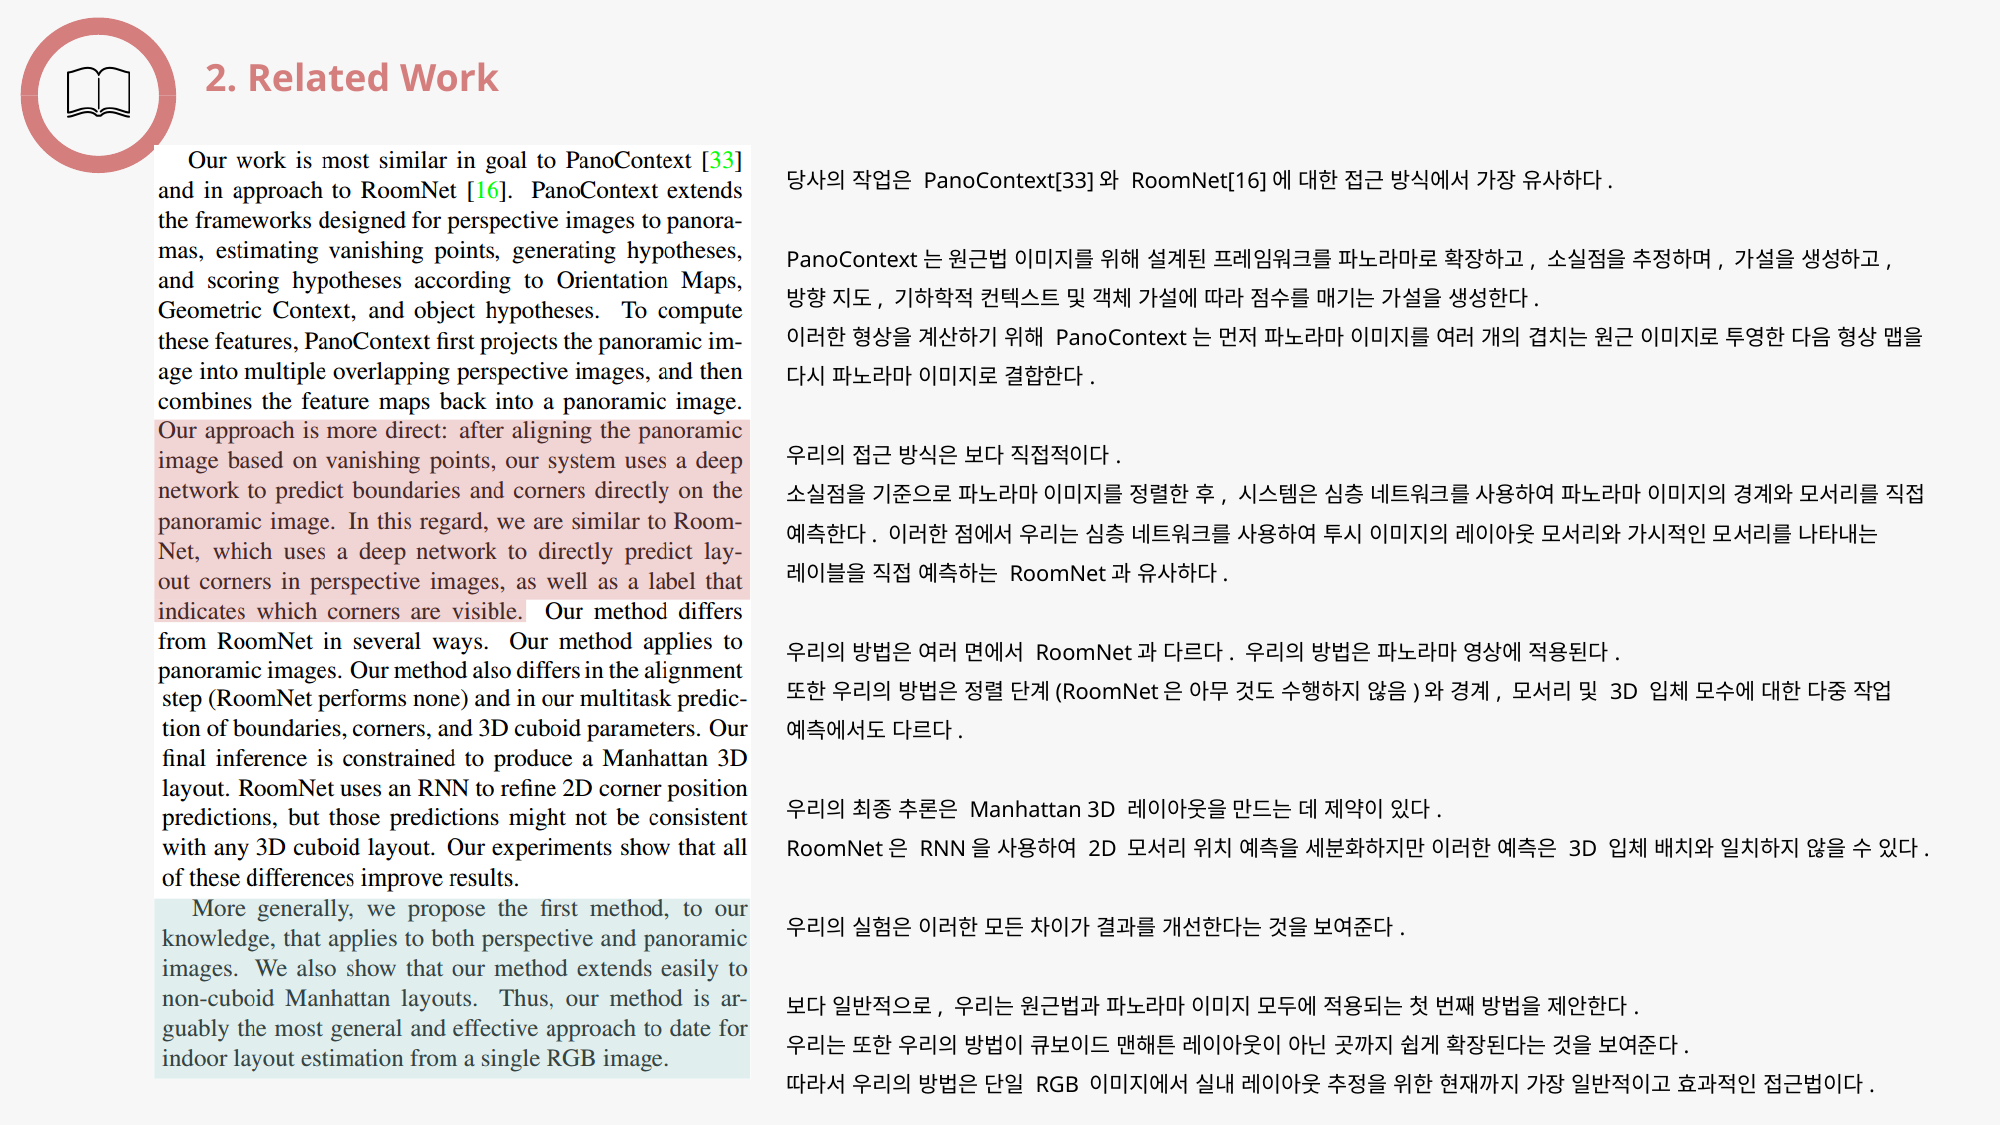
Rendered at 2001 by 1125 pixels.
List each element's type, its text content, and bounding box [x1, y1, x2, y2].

text_box 2. Related Work [178, 46, 527, 107]
picture [67, 61, 130, 123]
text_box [154, 145, 751, 1079]
text_box 당사의 작업은 PanoContext[33]와 RoomNet[16]에 대한 접근 방식에서 가장 유사하다. PanoContext는 원근법 이미지를 위해 설계된 프레임워크를 파노라마로 확장하고, 소실점을 추정하며, 가설을 생성하고, 방향 지도, 기하학적 컨텍스트 및 객체 가설에 따라 점수를 매기는 가설을 생성한다. 이러한 형상을 계산하기 위해 PanoContext는 먼저 파노라마 이미지를 여러 개의 겹치는 원근 이미지로 투영한 다음 형상 맵을 다시 파노라마 이미지로 결합한다. 우리의 접근 방식은 보다 직접적이다. 소실점을 기준으로 파노라마 이미지를 정렬한 후, 시스템은 심층 네트워크를 사용하여 파노라마 이미지의 경계와 모서리를 직접 예측한다. 이러한 점에서 우리는 심층 네트워크를 사용하여 투시 이미지의 레이아웃 모서리와 가시적인 모서리를 나타내는 레이블을 직접 예측하는 RoomNet과 유사하다. 우리의 방법은 여러 면에서 RoomNet과 다르다. 우리의 방법은 파노라마 영상에 적용된다. 또한 우리의 방법은 정렬 단계(RoomNet은 아무 것도 수행하지 않음)와 경계, 모서리 및 3D 입체 모수에 대한 다중 작업 예측에서도 다르다. 우리의 최종 추론은 Manhattan 3D 레이아웃을 만드는 데 제약이 있다. RoomNet은 RNN을 사용하여 2D 모서리 위치 예측을 세분화하지만 이러한 예측은 3D 입체 배치와 일치하지 않을 수 있다. 우리의 실험은 이러한 모든 차이가 결과를 개선한다는 것을 보여준다. 보다 일반적으로, 우리는 원근법과 파노라마 이미지 모두에 적용되는 첫 번째 방법을 제안한다. 우리는 또한 우리의 방법이 큐보이드 맨해튼 레이아웃이 아닌 곳까지 쉽게 확장된다는 것을 보여준다. 따라서 우리의 방법은 단일 RGB 이미지에서 실내 레이아웃 추정을 위한 현재까지 가장 일반적이고 효과적인 접근법이다. [771, 145, 1944, 1105]
text_box [19, 96, 178, 175]
text_box [19, 16, 178, 97]
